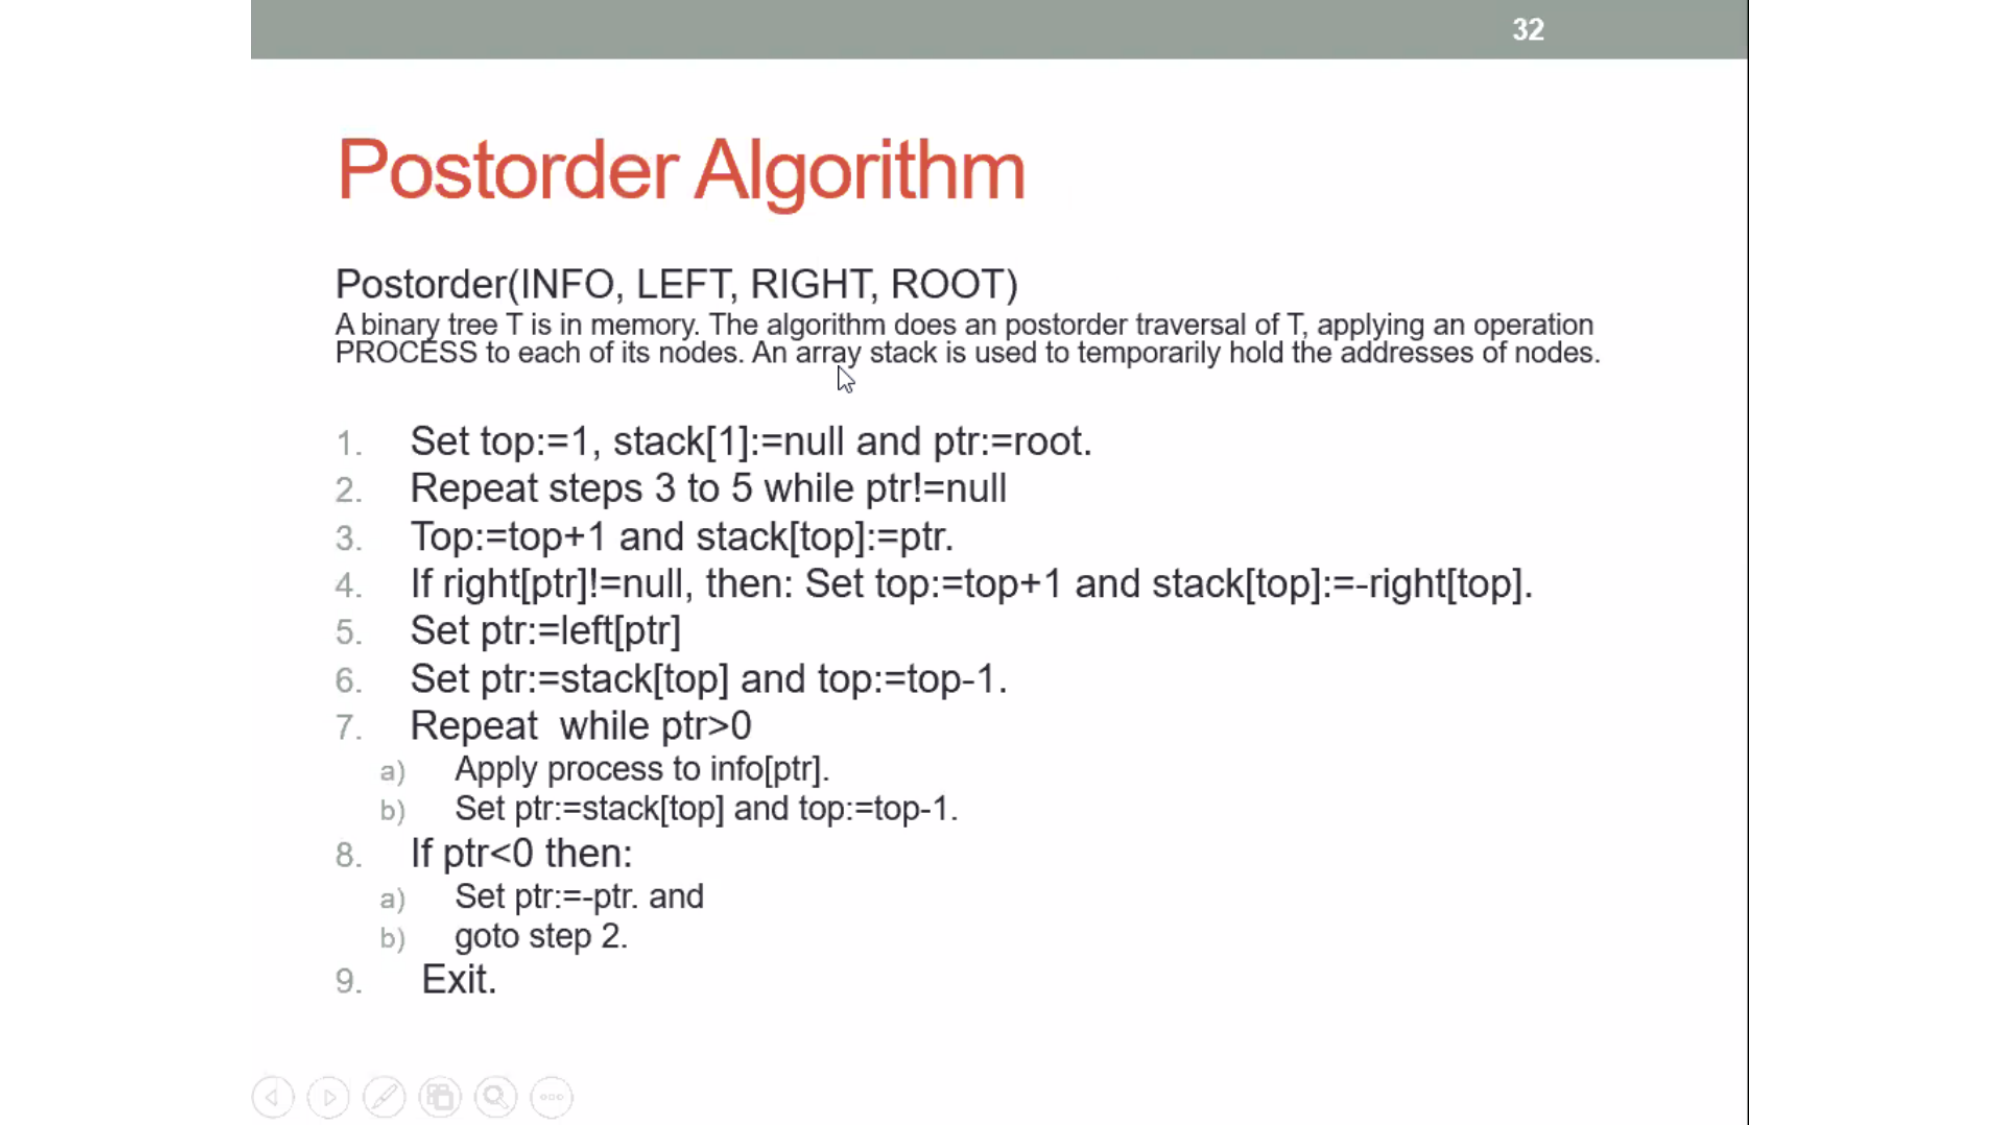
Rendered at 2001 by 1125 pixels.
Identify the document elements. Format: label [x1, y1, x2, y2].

picture [251, 0, 1749, 1125]
